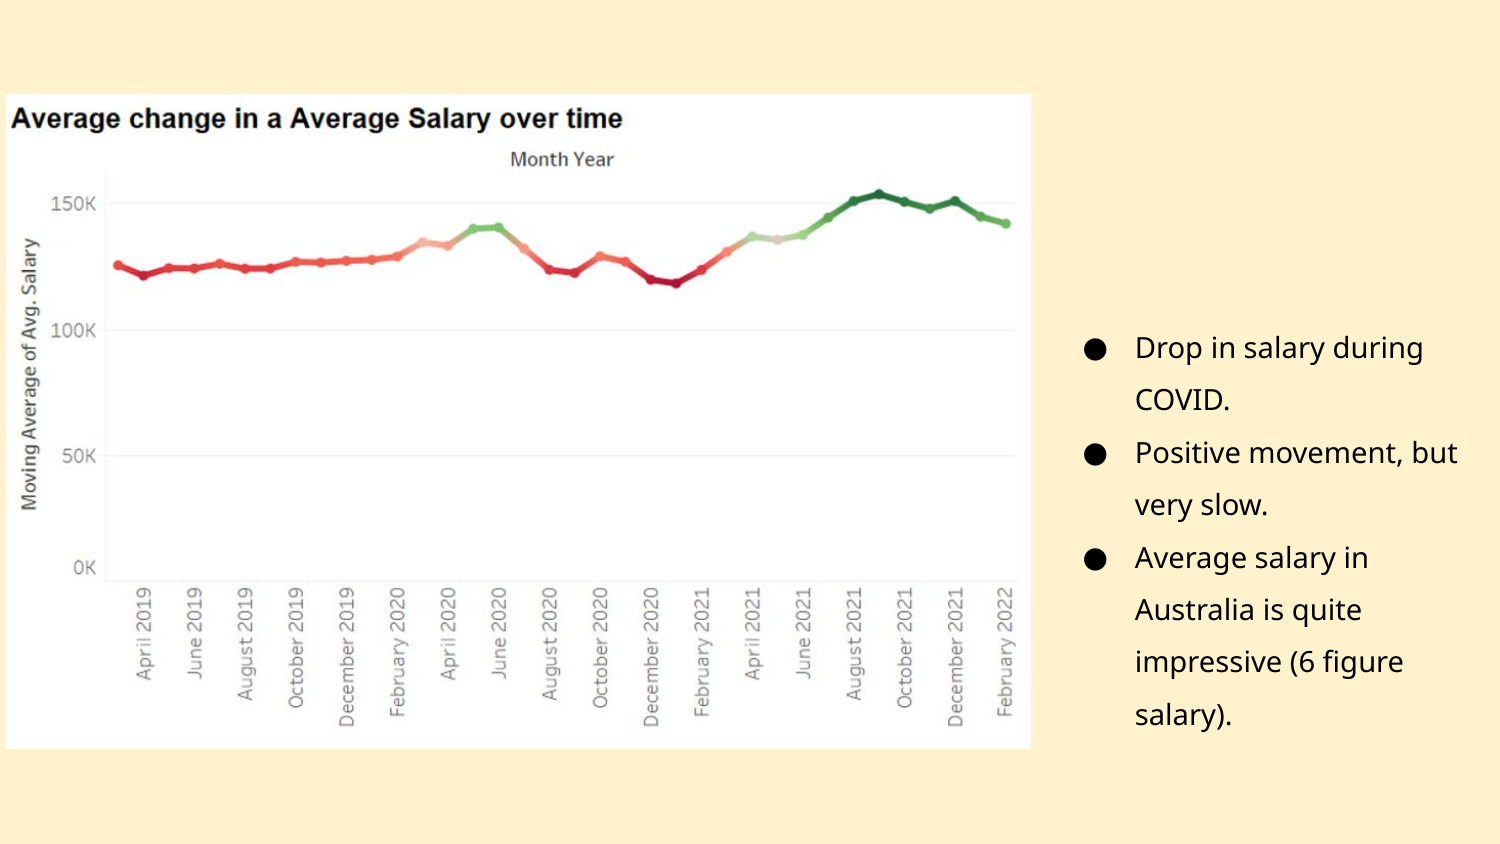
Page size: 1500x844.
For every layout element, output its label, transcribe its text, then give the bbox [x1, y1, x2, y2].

picture [6, 94, 1031, 750]
text_box Drop in salary during COVID. Positive movement, but very slow. Average salary in Australia is quite impressive (6 figure salary). [1044, 296, 1500, 747]
